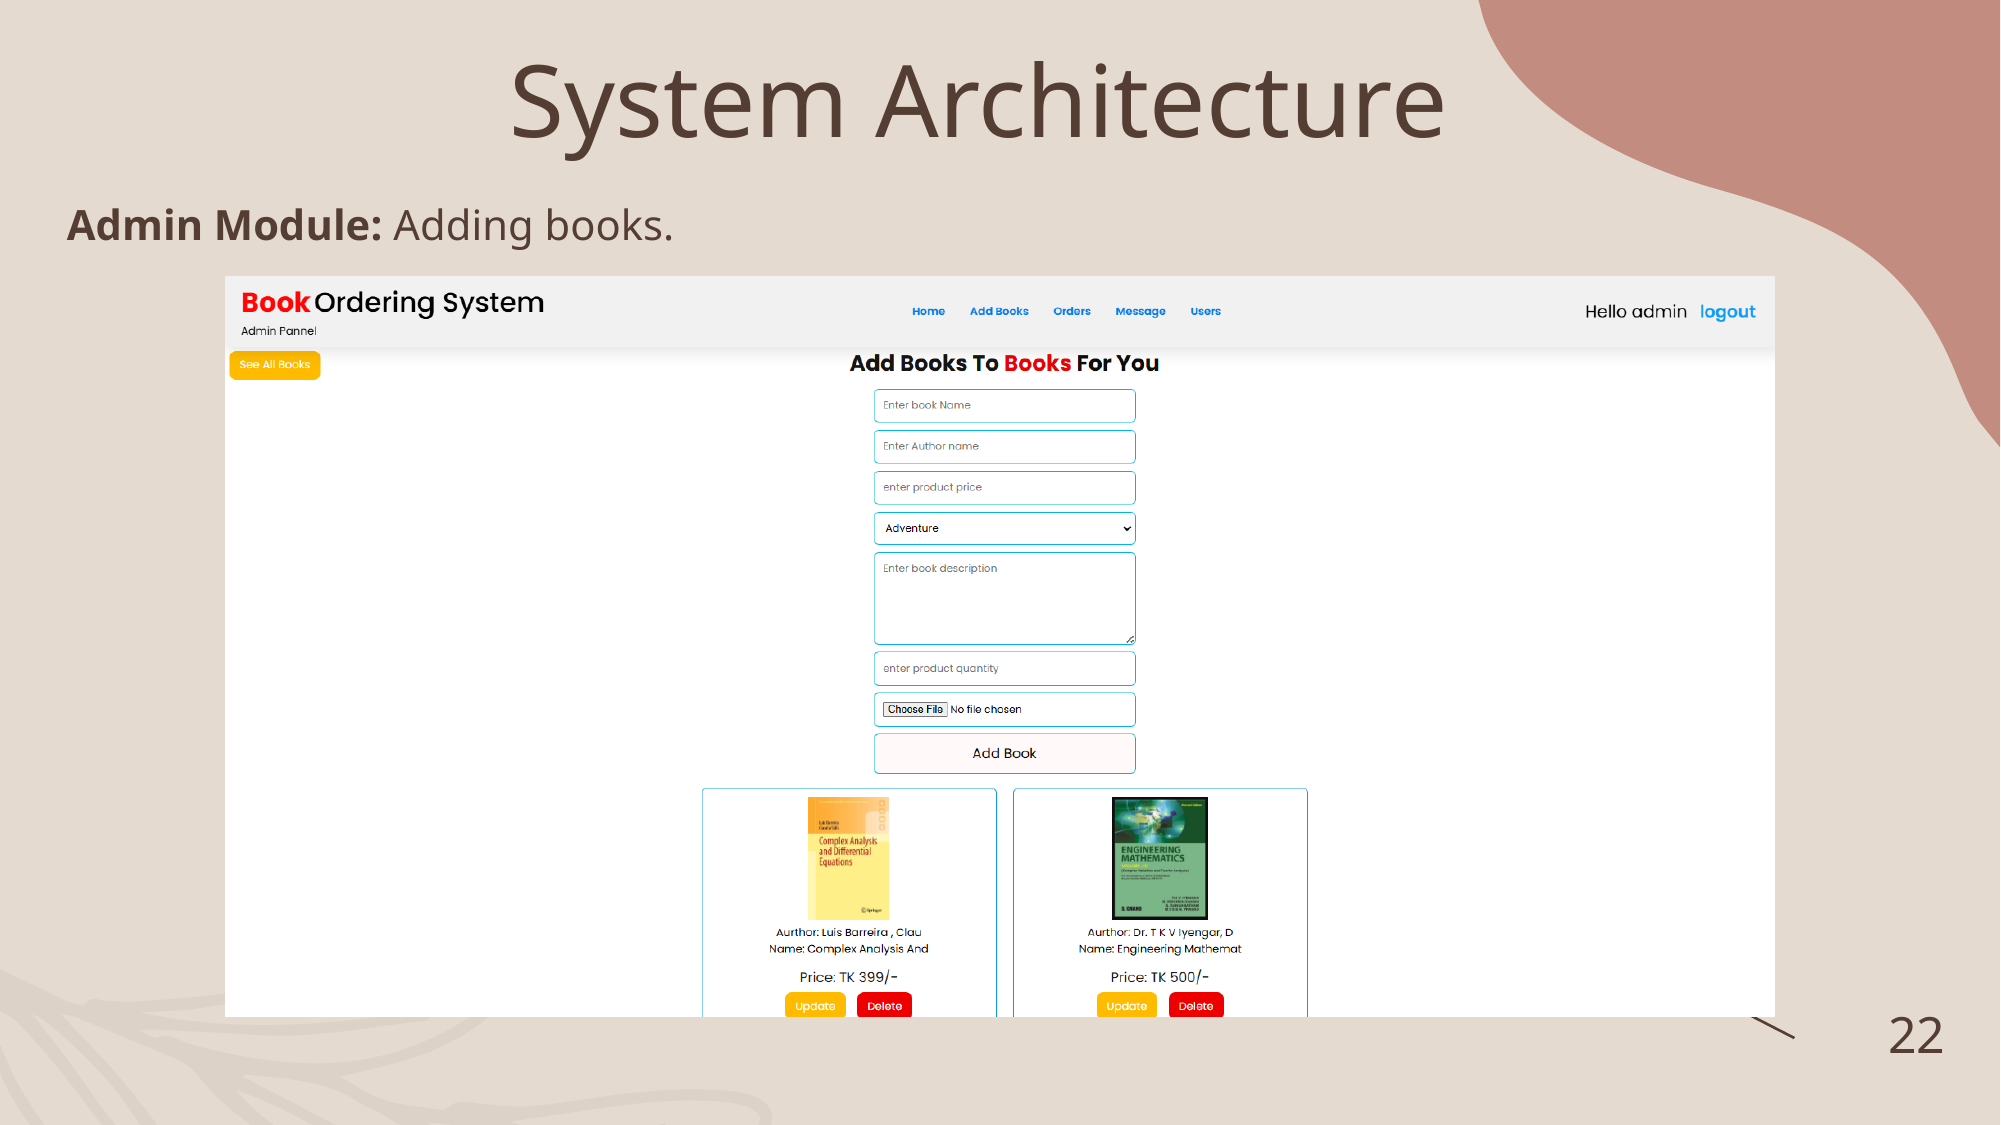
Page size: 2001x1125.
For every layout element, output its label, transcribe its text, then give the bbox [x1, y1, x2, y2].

picture [225, 276, 1775, 1017]
title System Architecture [494, 39, 1506, 167]
slide_number 22 [1862, 964, 1971, 1112]
list Admin Module: Adding books. [51, 197, 1667, 277]
